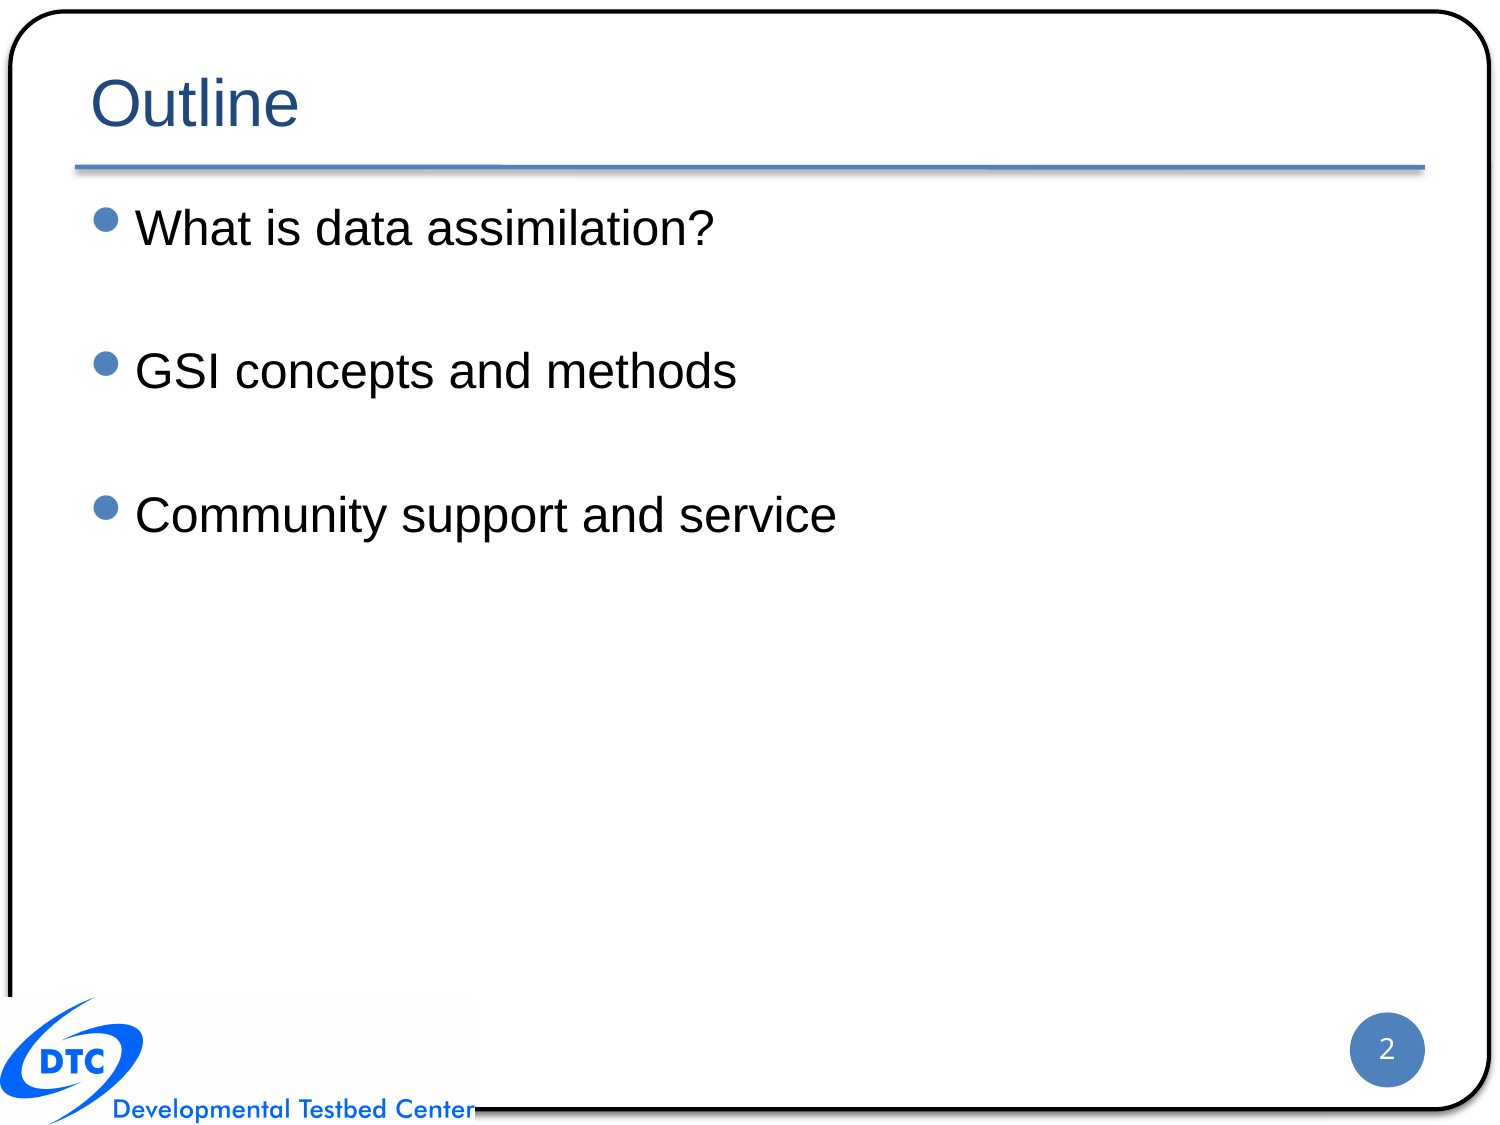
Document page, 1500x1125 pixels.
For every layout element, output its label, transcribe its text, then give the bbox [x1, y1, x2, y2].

list What is data assimilation? GSI concepts and methods Community support and service [74, 187, 1426, 1076]
title Outline [74, 24, 1426, 156]
slide_number 2 [1349, 1012, 1425, 1088]
picture [0, 997, 475, 1125]
